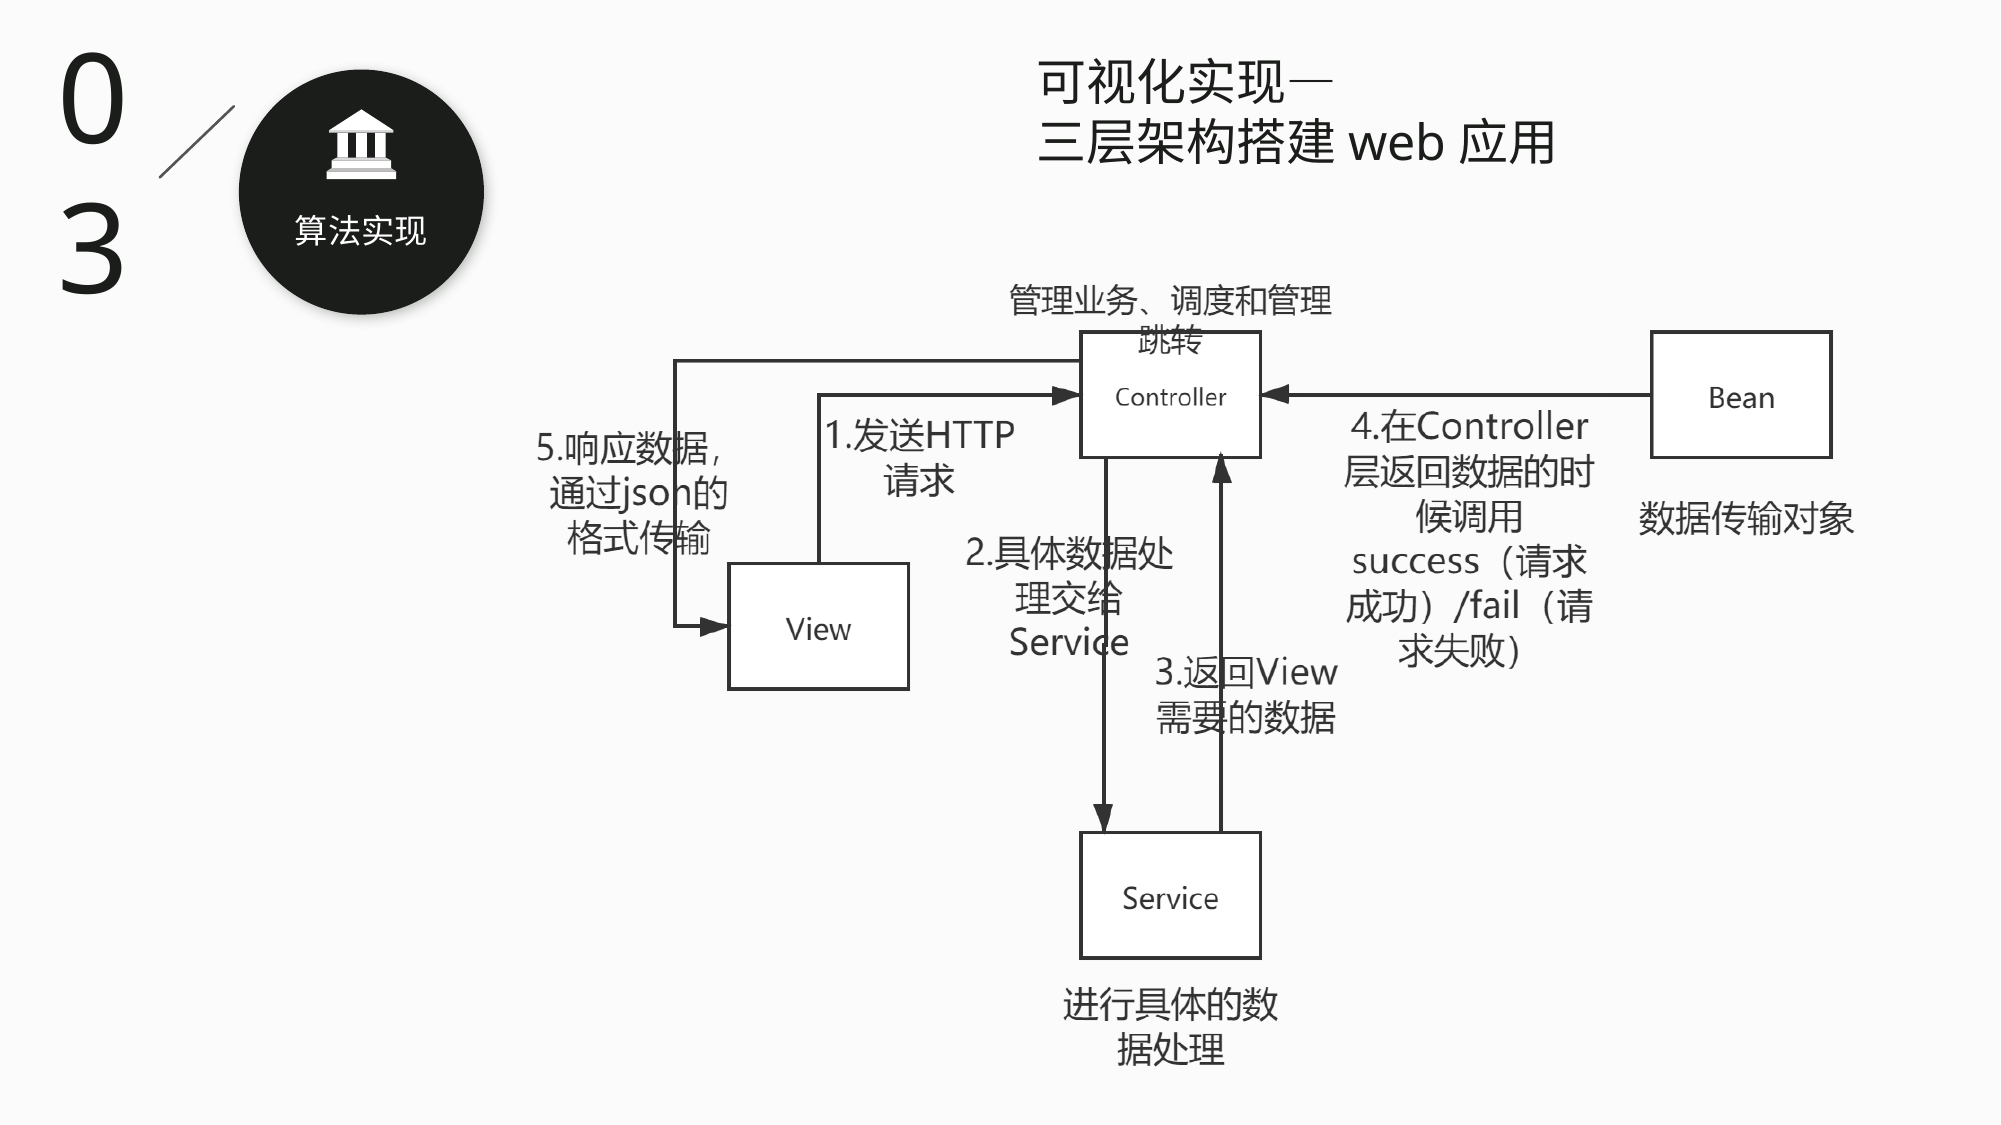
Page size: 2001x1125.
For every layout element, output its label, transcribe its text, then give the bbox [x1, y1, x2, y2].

text_box 03 [42, 10, 214, 326]
text_box [256, 258, 466, 316]
text_box 算法实现 [206, 202, 517, 258]
text_box [237, 68, 485, 202]
text_box 可视化实现— 三层架构搭建web应用 [1021, 42, 1674, 178]
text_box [159, 106, 234, 178]
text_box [326, 109, 397, 180]
picture [488, 240, 1899, 1125]
